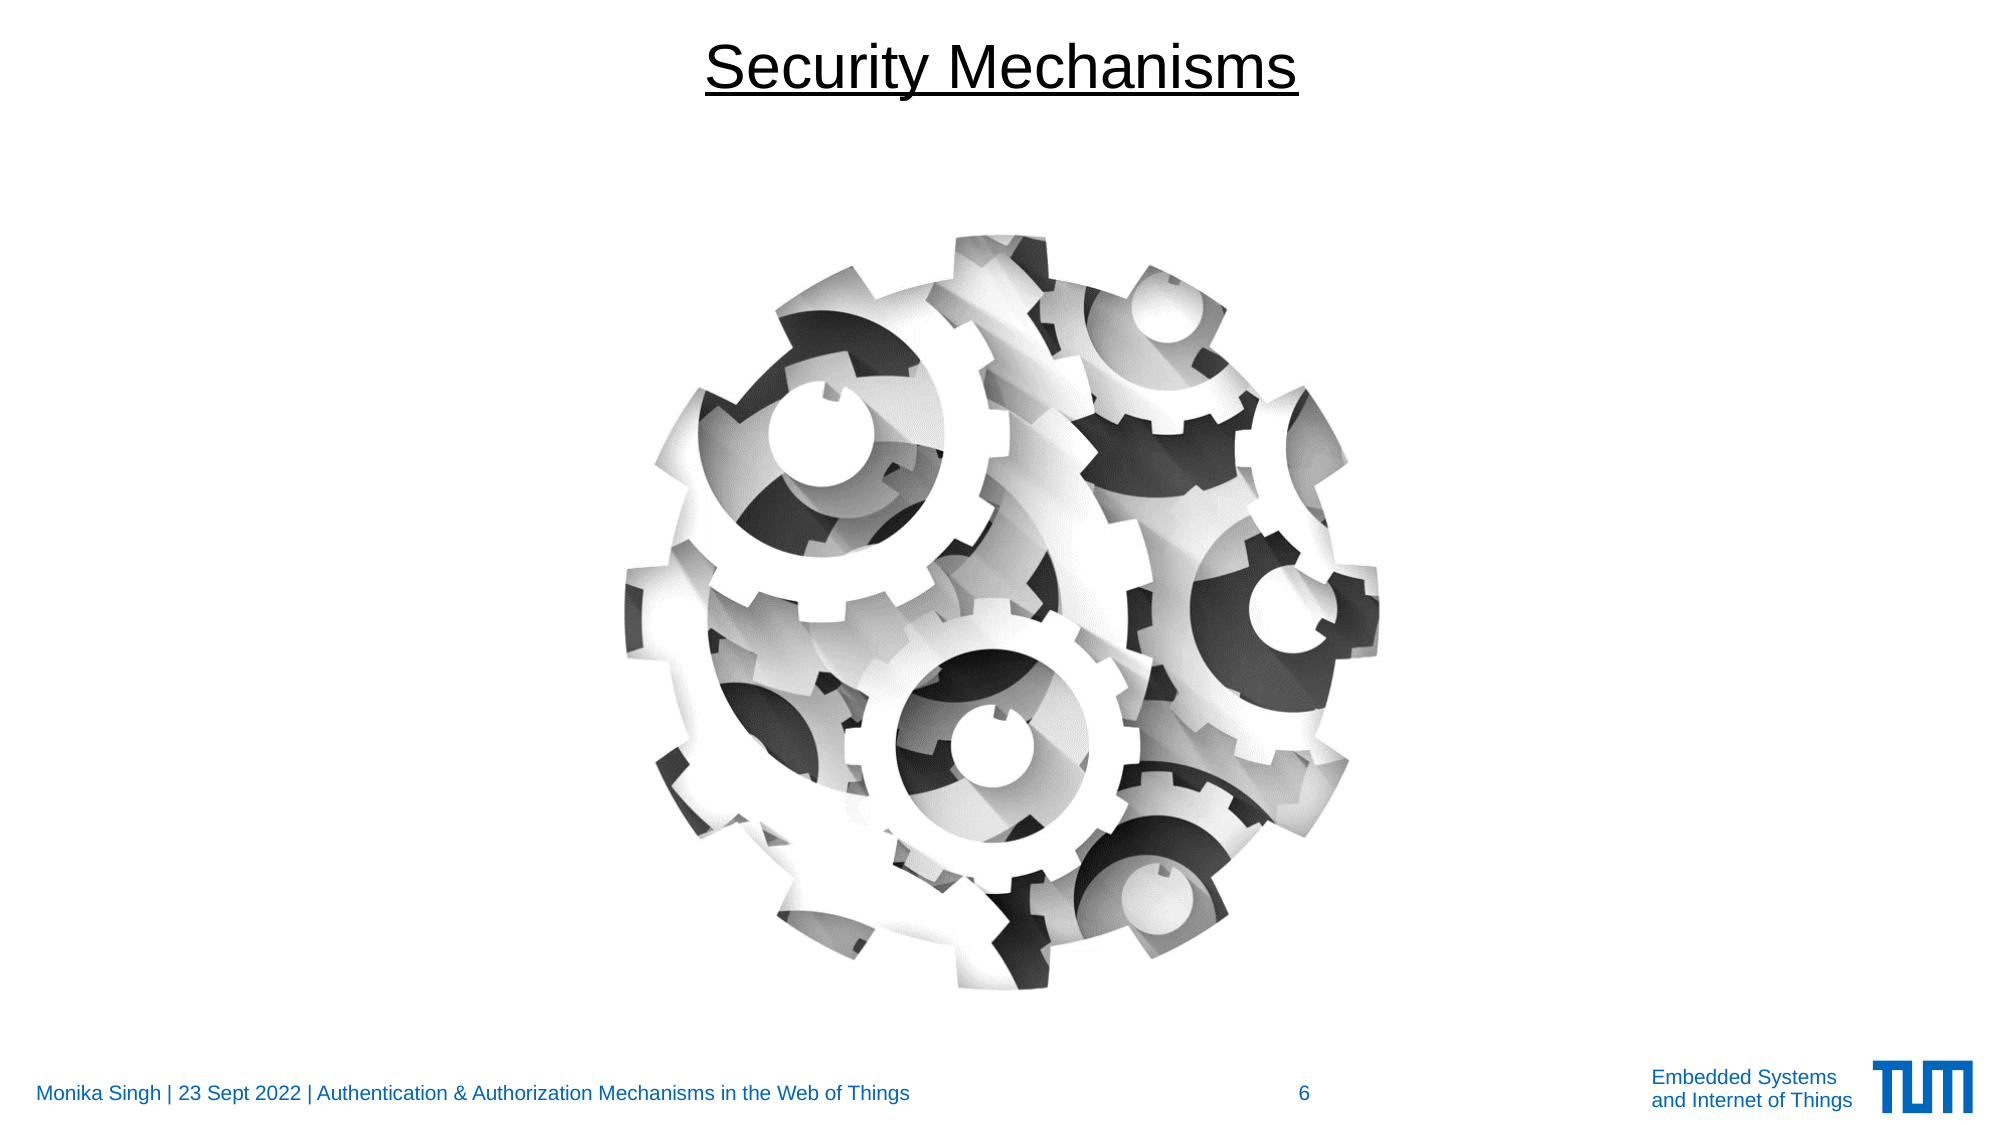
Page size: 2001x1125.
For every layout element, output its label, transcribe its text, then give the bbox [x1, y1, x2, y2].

title Security Mechanisms [35, 34, 1968, 103]
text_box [35, 132, 1968, 1044]
slide_number 6 [1211, 1061, 1398, 1122]
footer Monika Singh | 23 Sept 2022 | Authentication & Authorization Mechanisms in the Web of Things [36, 1061, 1180, 1122]
